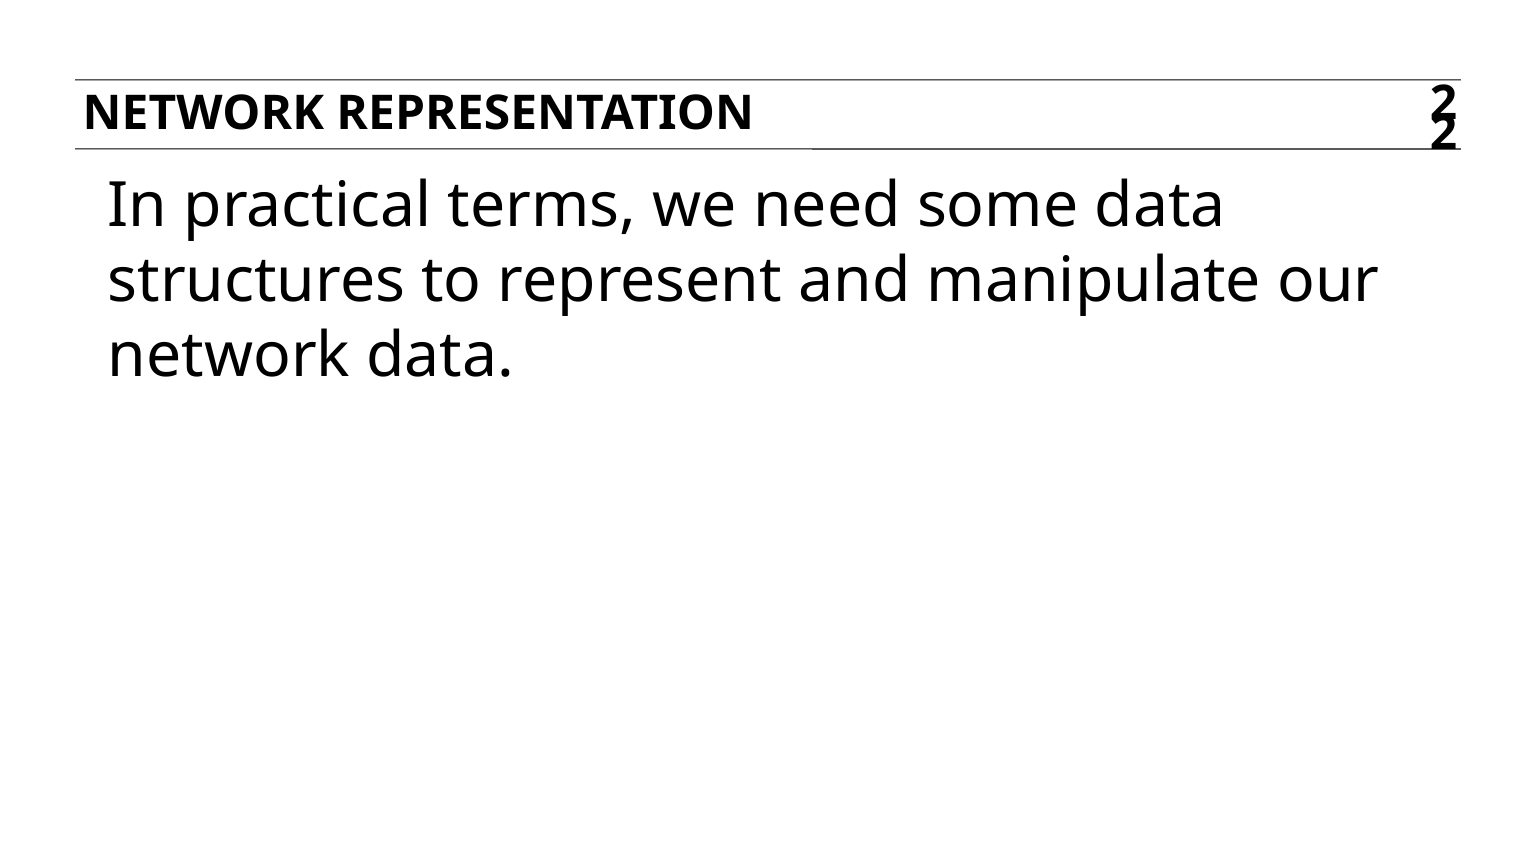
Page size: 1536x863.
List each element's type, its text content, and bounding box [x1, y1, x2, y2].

slide_number 22 [1419, 86, 1461, 138]
text_box In practical terms, we need some data structures to represent and manipulate our network data. [92, 156, 1468, 396]
list Network representation [67, 81, 1118, 132]
